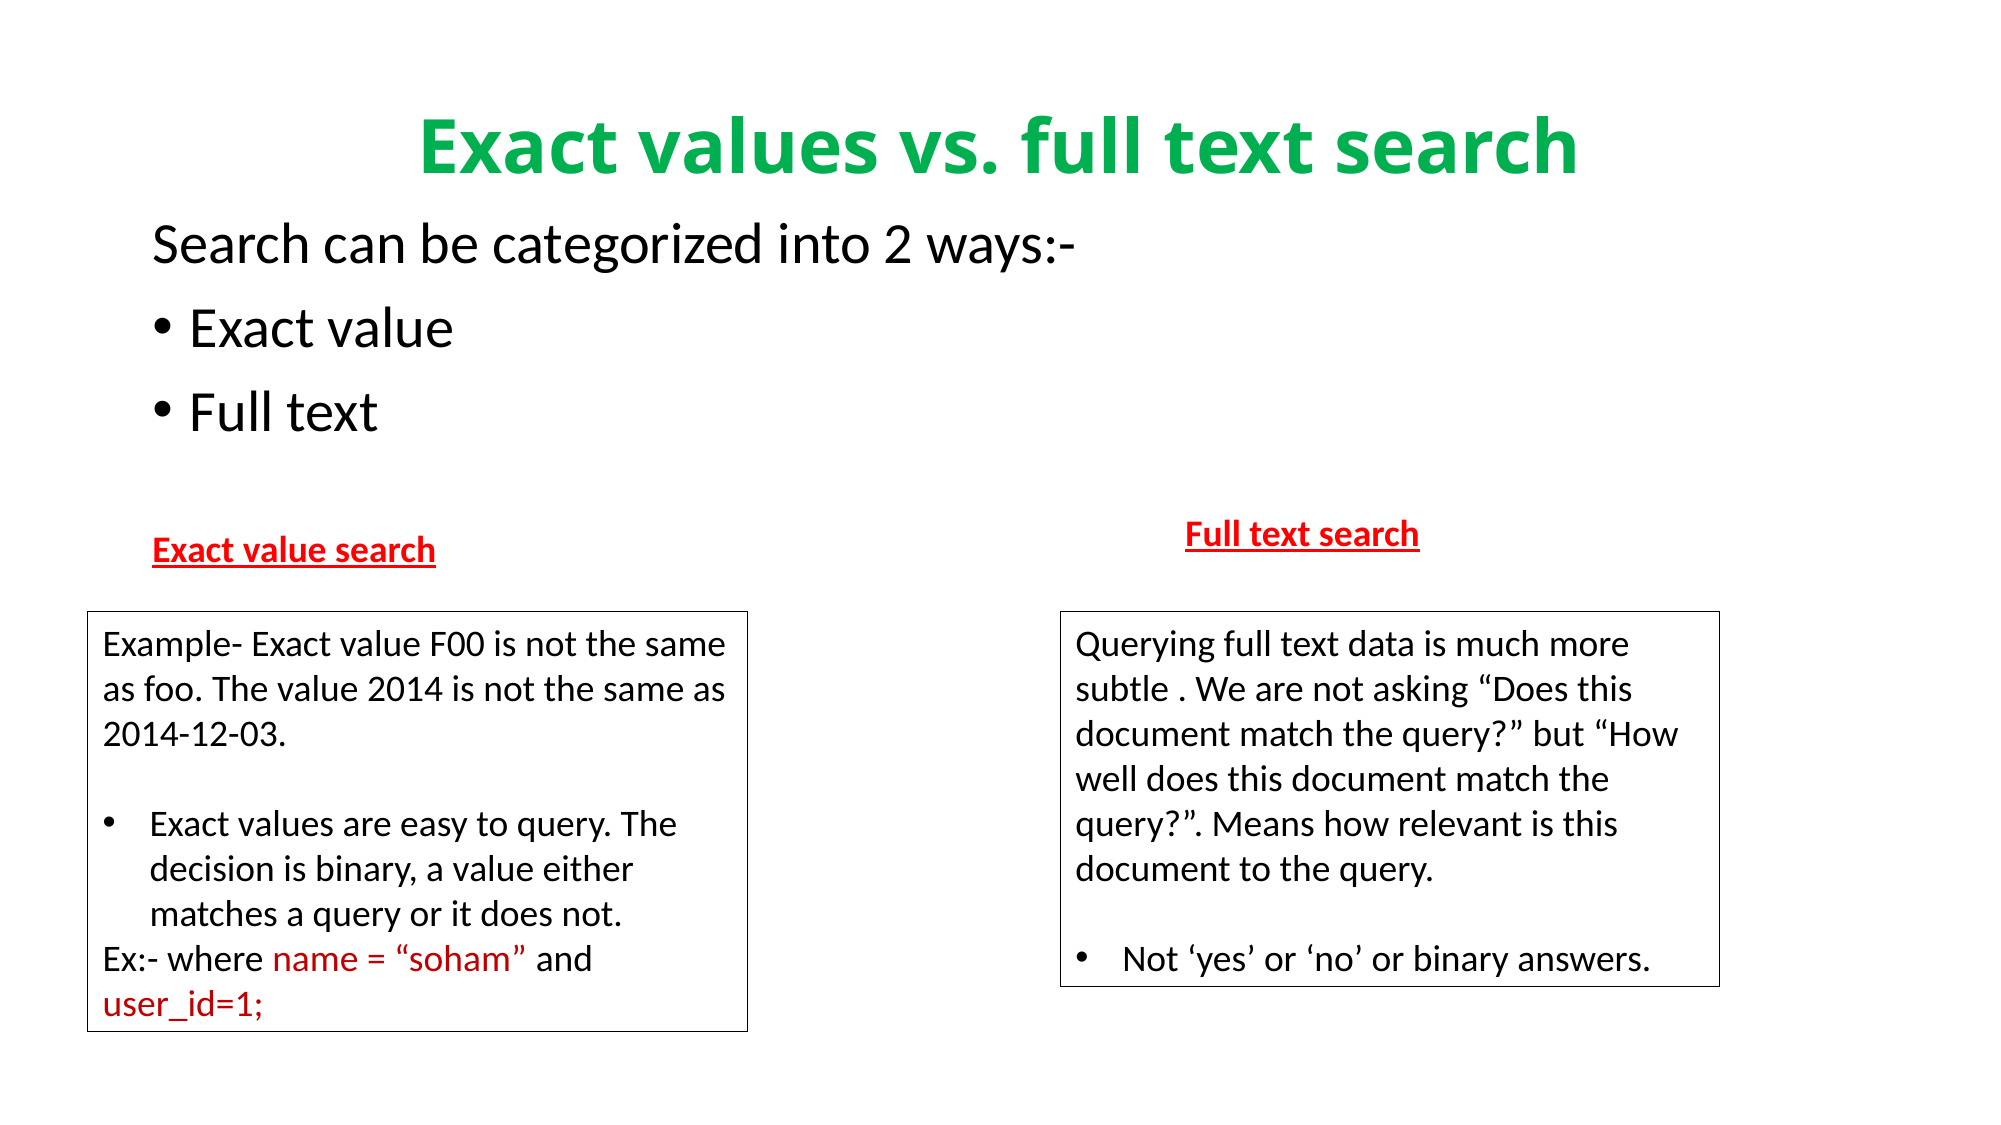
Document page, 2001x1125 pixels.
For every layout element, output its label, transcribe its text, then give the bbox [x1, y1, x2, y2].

text_box Example- Exact value F00 is not the same as foo. The value 2014 is not the same as 2014-12-03. Exact values are easy to query. The decision is binary, a value either matches a query or it does not. Ex:- where name = “soham” and user_id=1; [87, 611, 748, 1032]
text_box Full text search [1170, 501, 1501, 562]
list Search can be categorized into 2 ways:- Exact value Full text [137, 205, 1863, 460]
text_box Exact value search [137, 517, 468, 578]
title Exact values vs. full text search [137, 59, 1863, 205]
text_box Querying full text data is much more subtle . We are not asking “Does this document match the query?” but “How well does this document match the query?”. Means how relevant is this document to the query. Not ‘yes’ or ‘no’ or binary answers. [1060, 611, 1720, 987]
